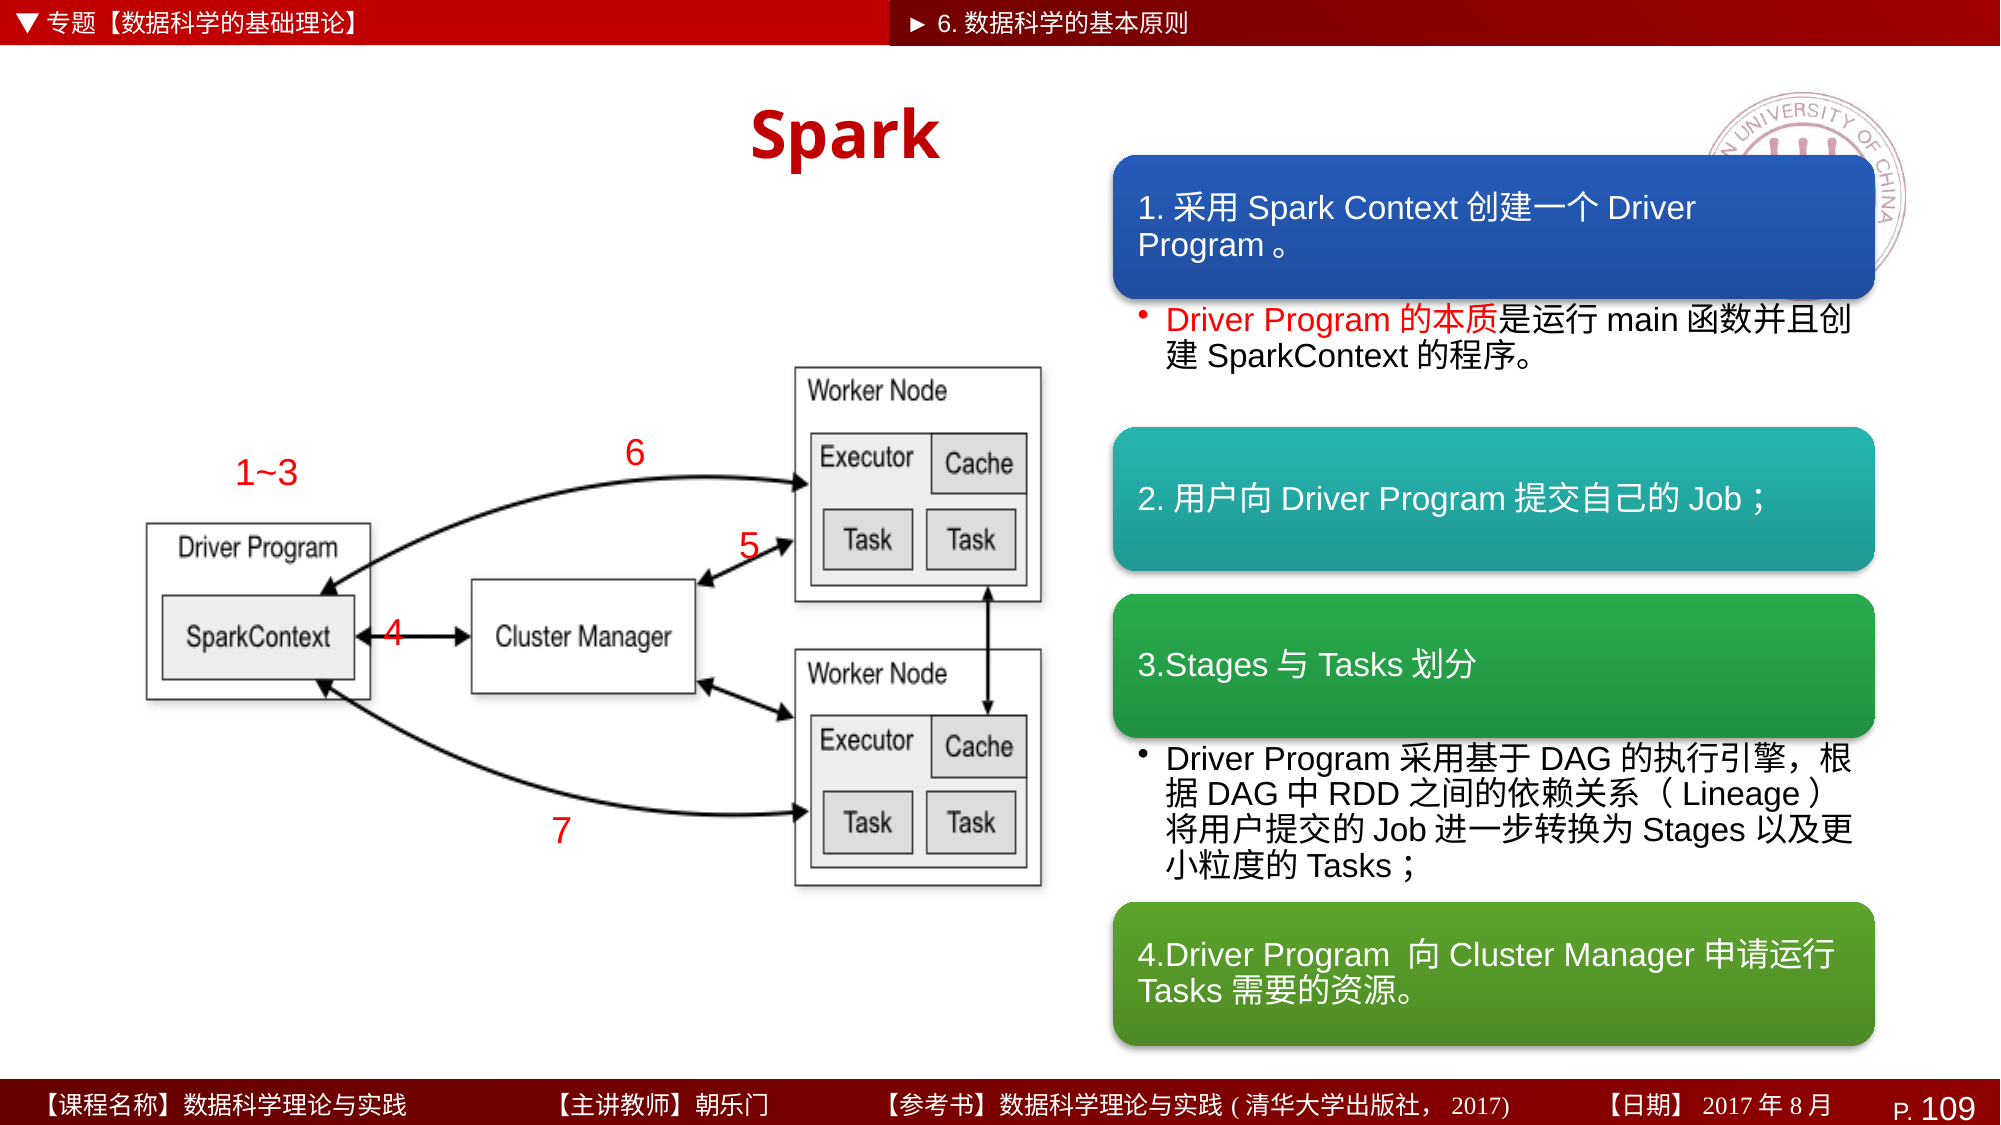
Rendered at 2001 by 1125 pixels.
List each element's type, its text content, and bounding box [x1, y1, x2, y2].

picture [124, 341, 1069, 913]
title Spark [64, 64, 1627, 200]
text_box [1113, 154, 1876, 1048]
list ► 6.数据科学的基本原则 [890, 0, 1249, 43]
list ▼专题【数据科学的基础理论】 [0, 0, 725, 43]
picture [1696, 89, 1910, 304]
